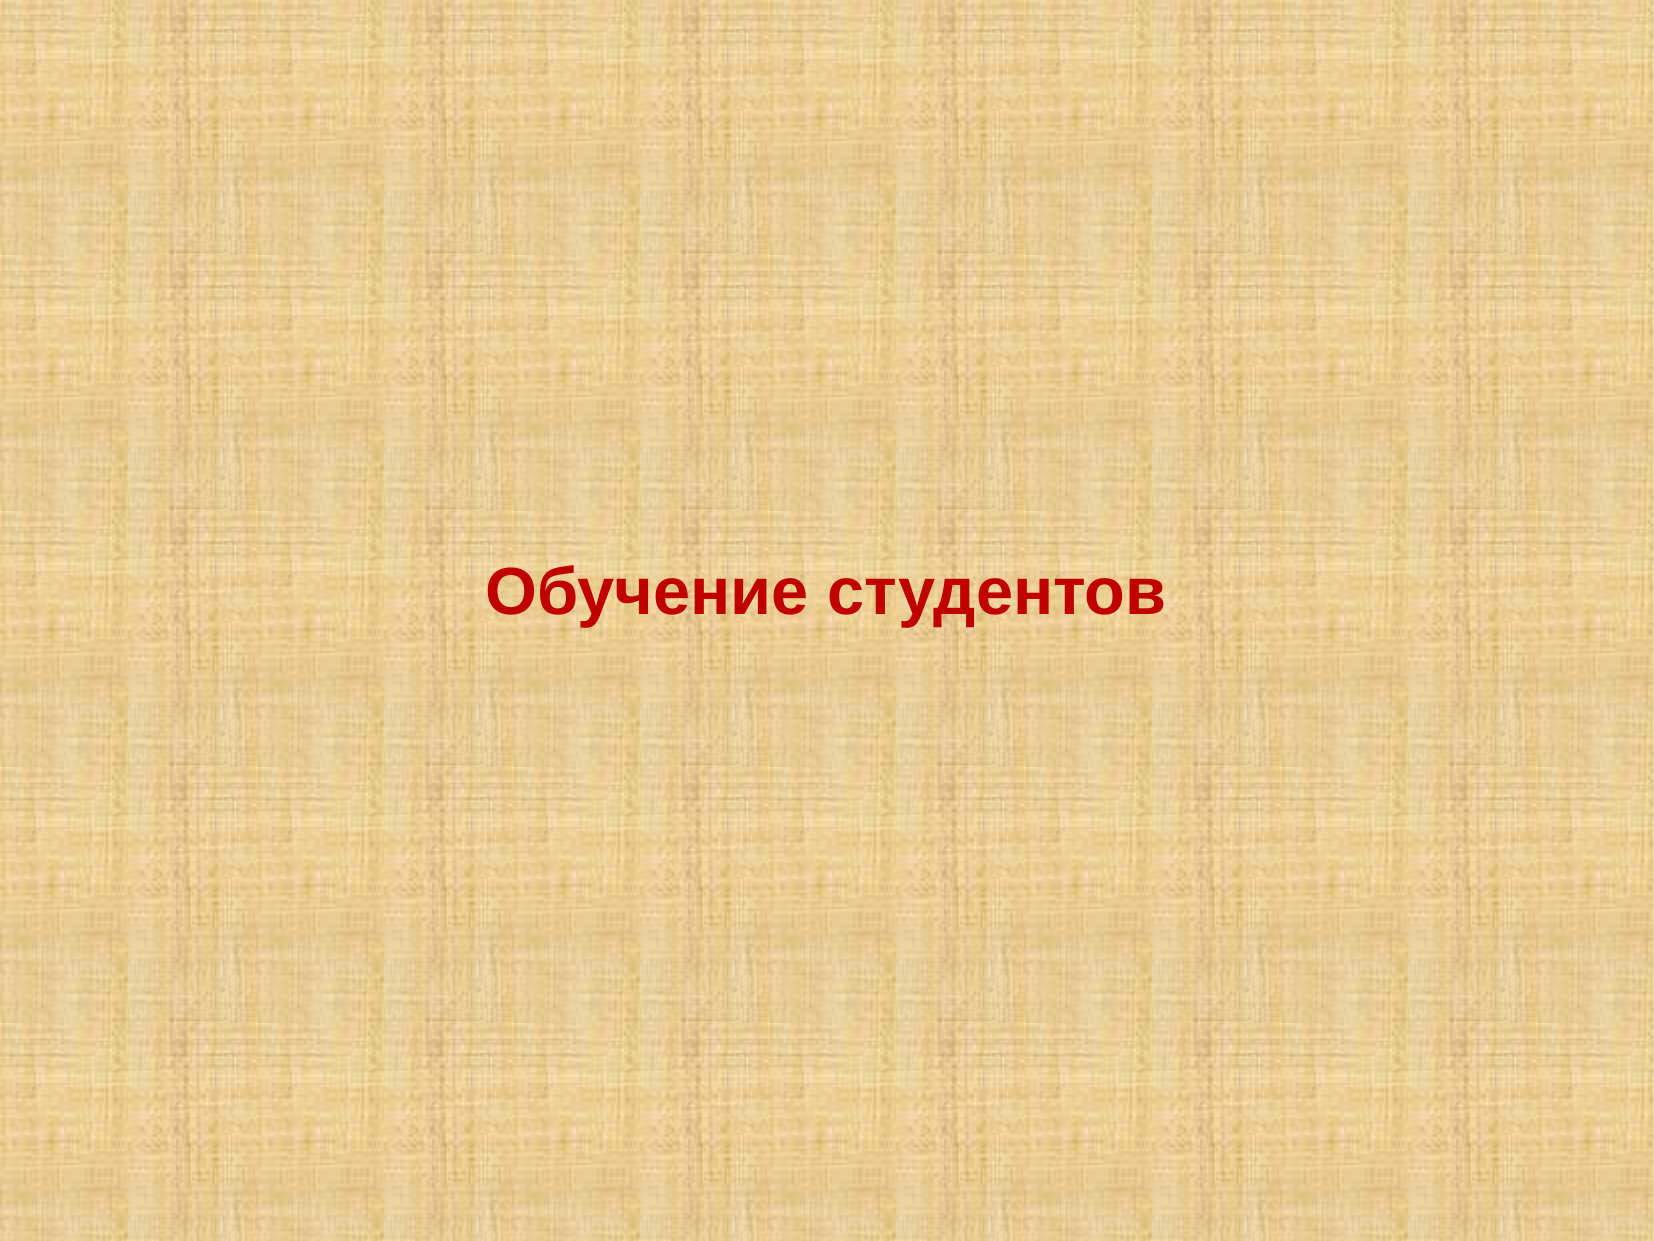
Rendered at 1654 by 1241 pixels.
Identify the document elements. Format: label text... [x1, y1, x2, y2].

picture [0, 0, 1654, 1241]
subtitle Обучение студентов [82, 170, 1571, 1010]
